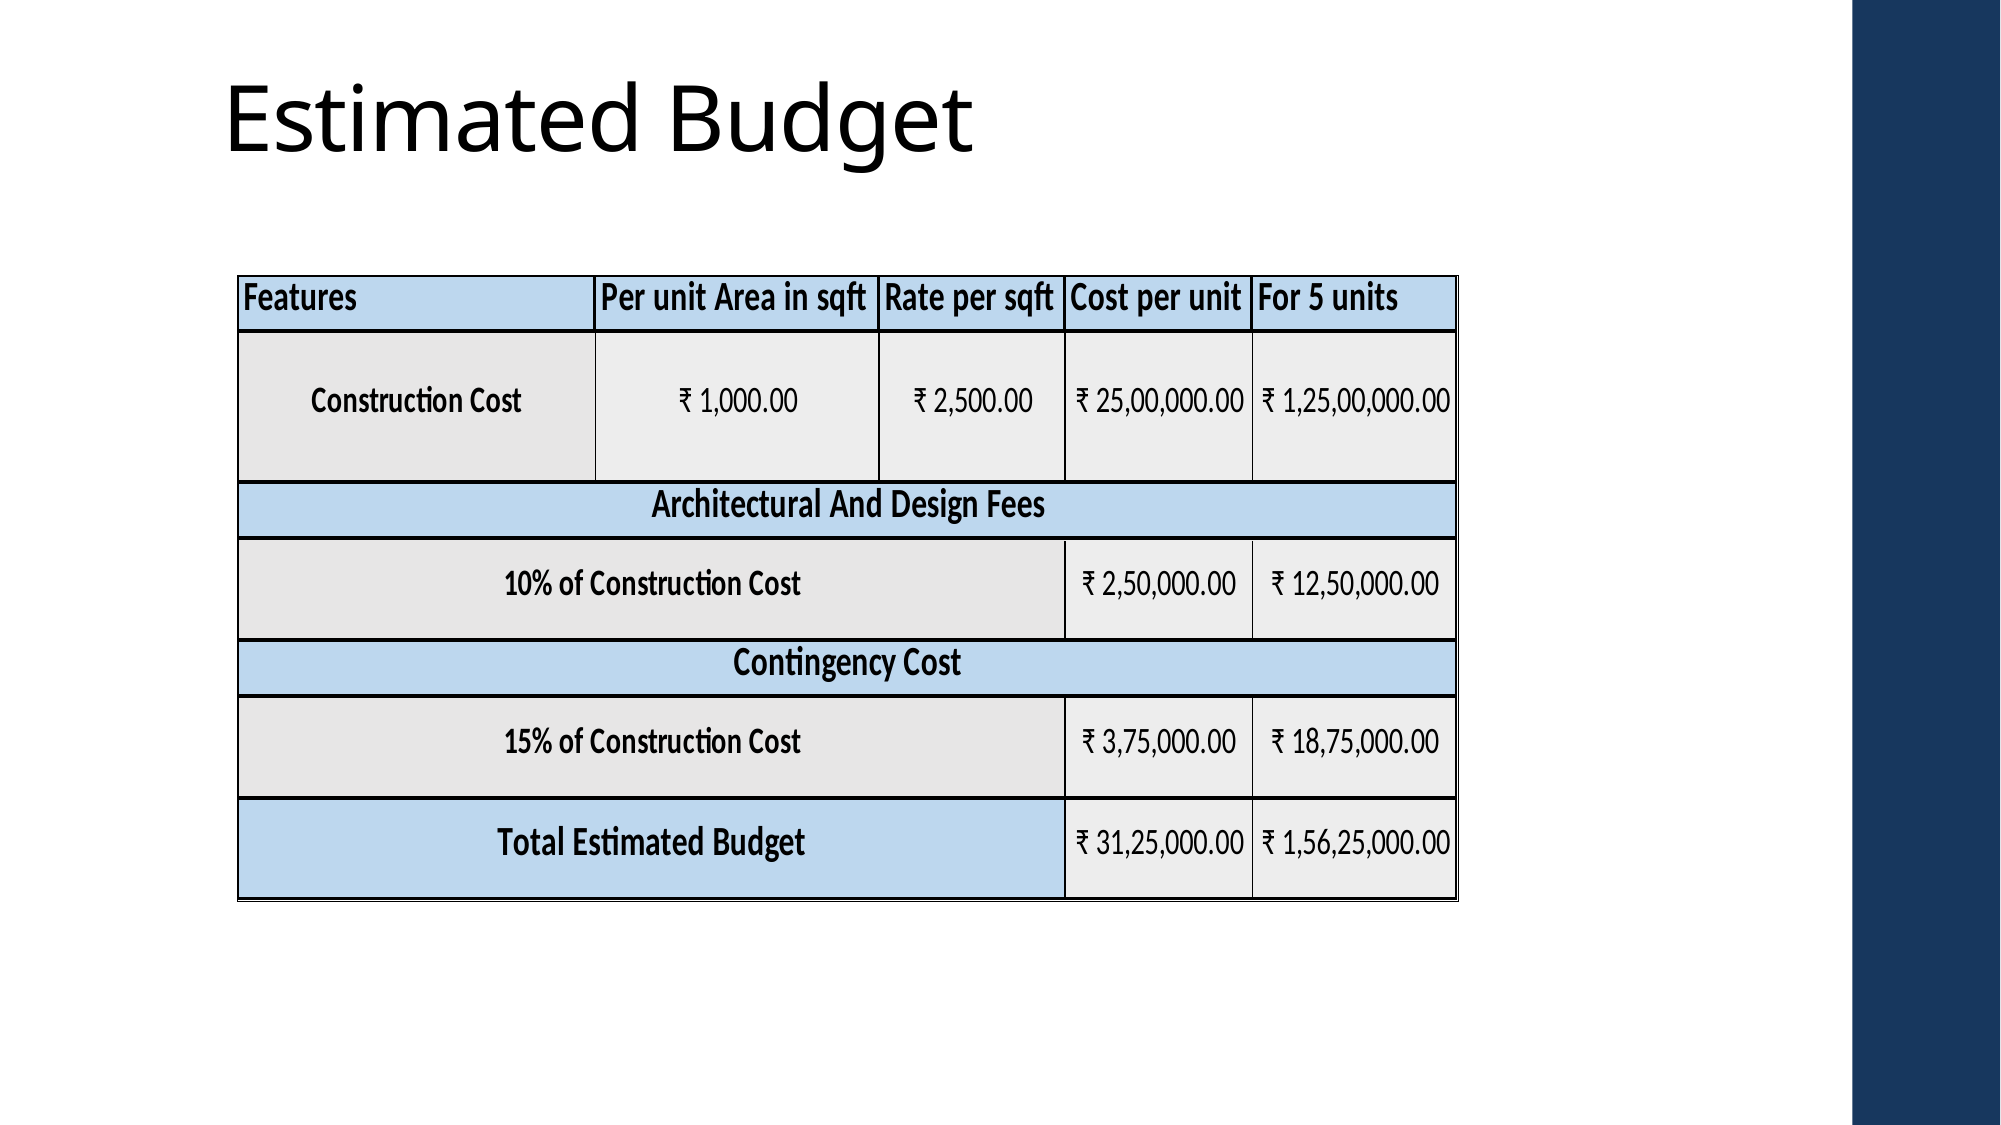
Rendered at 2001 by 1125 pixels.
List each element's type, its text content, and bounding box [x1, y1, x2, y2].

title Estimated Budget [206, 60, 1797, 179]
picture [236, 274, 1459, 902]
